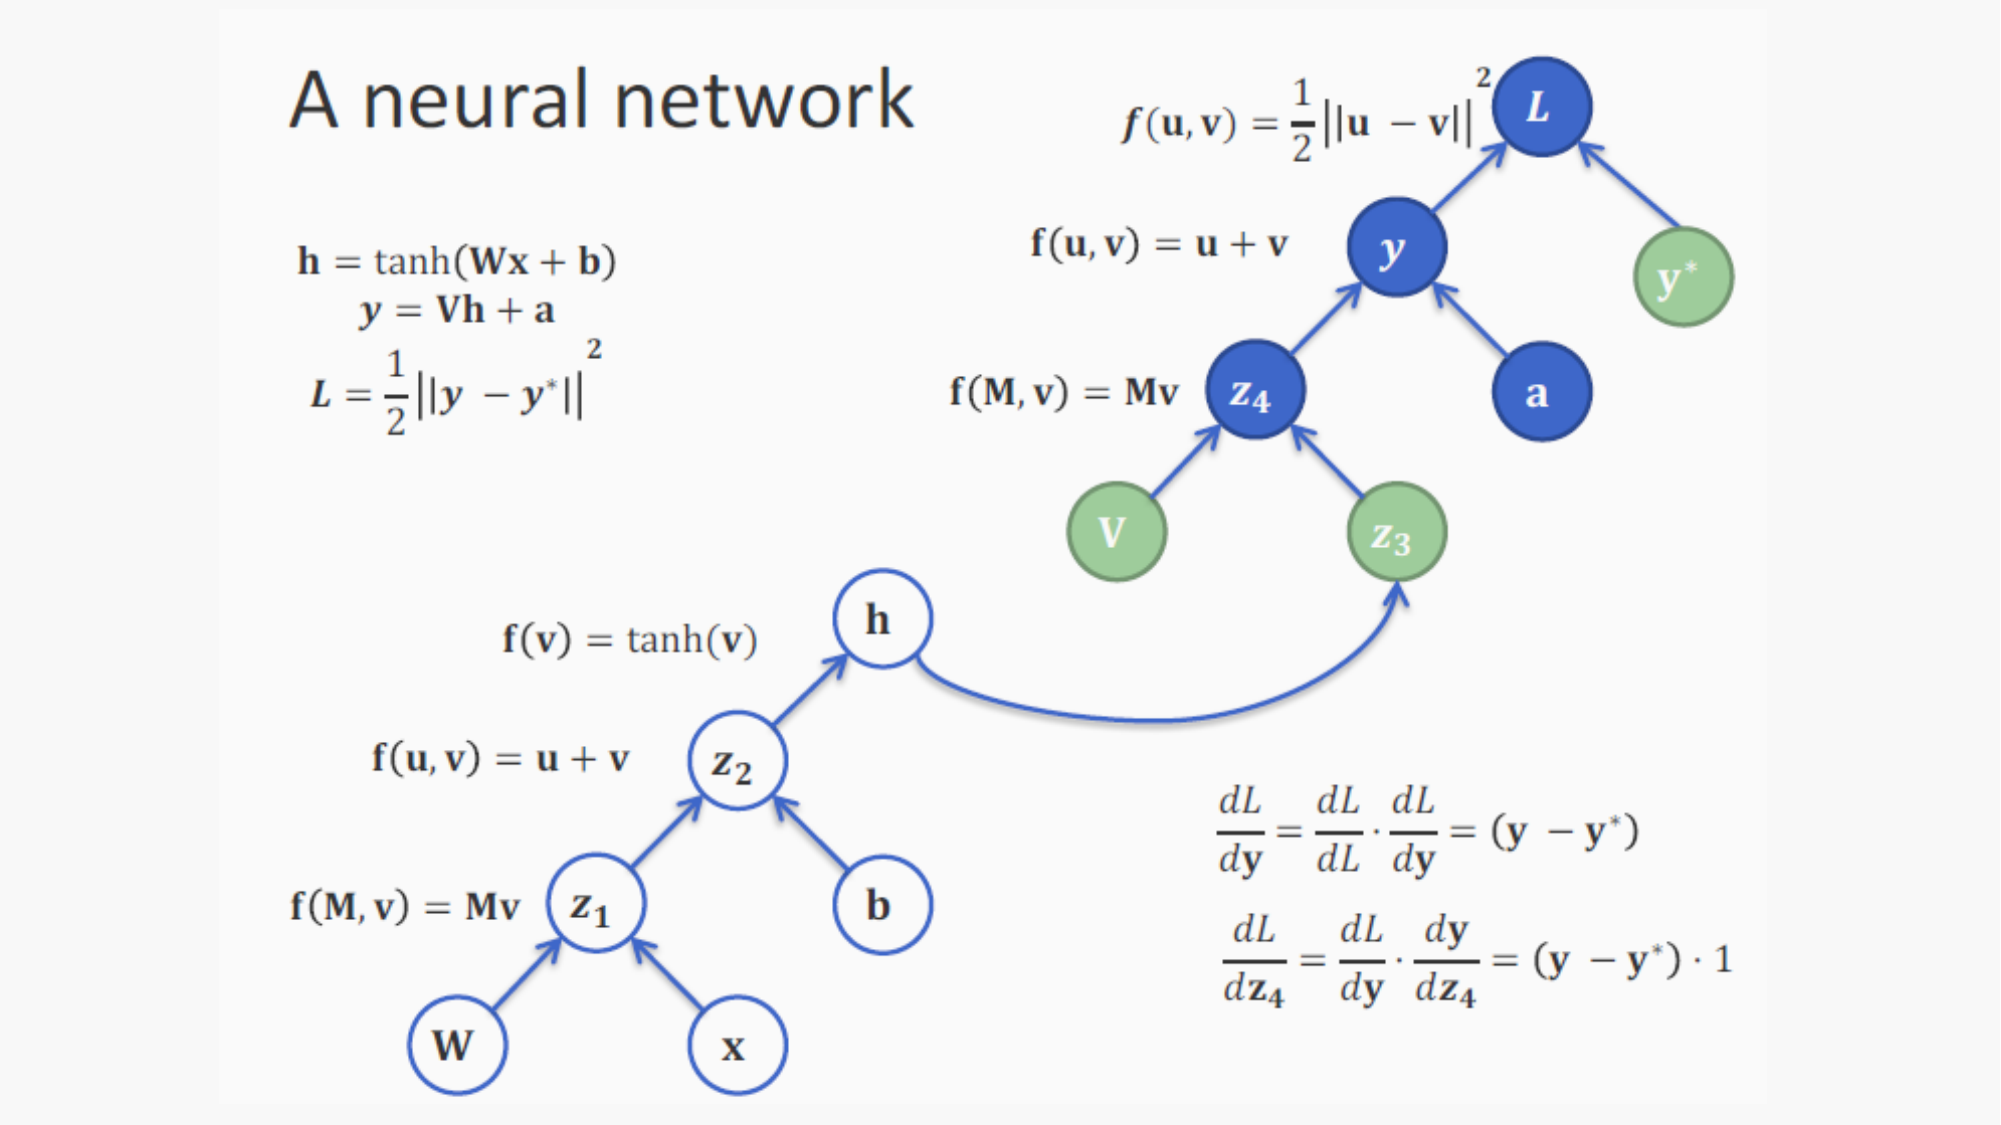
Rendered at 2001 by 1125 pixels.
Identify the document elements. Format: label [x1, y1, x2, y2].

picture [218, 9, 1768, 1104]
